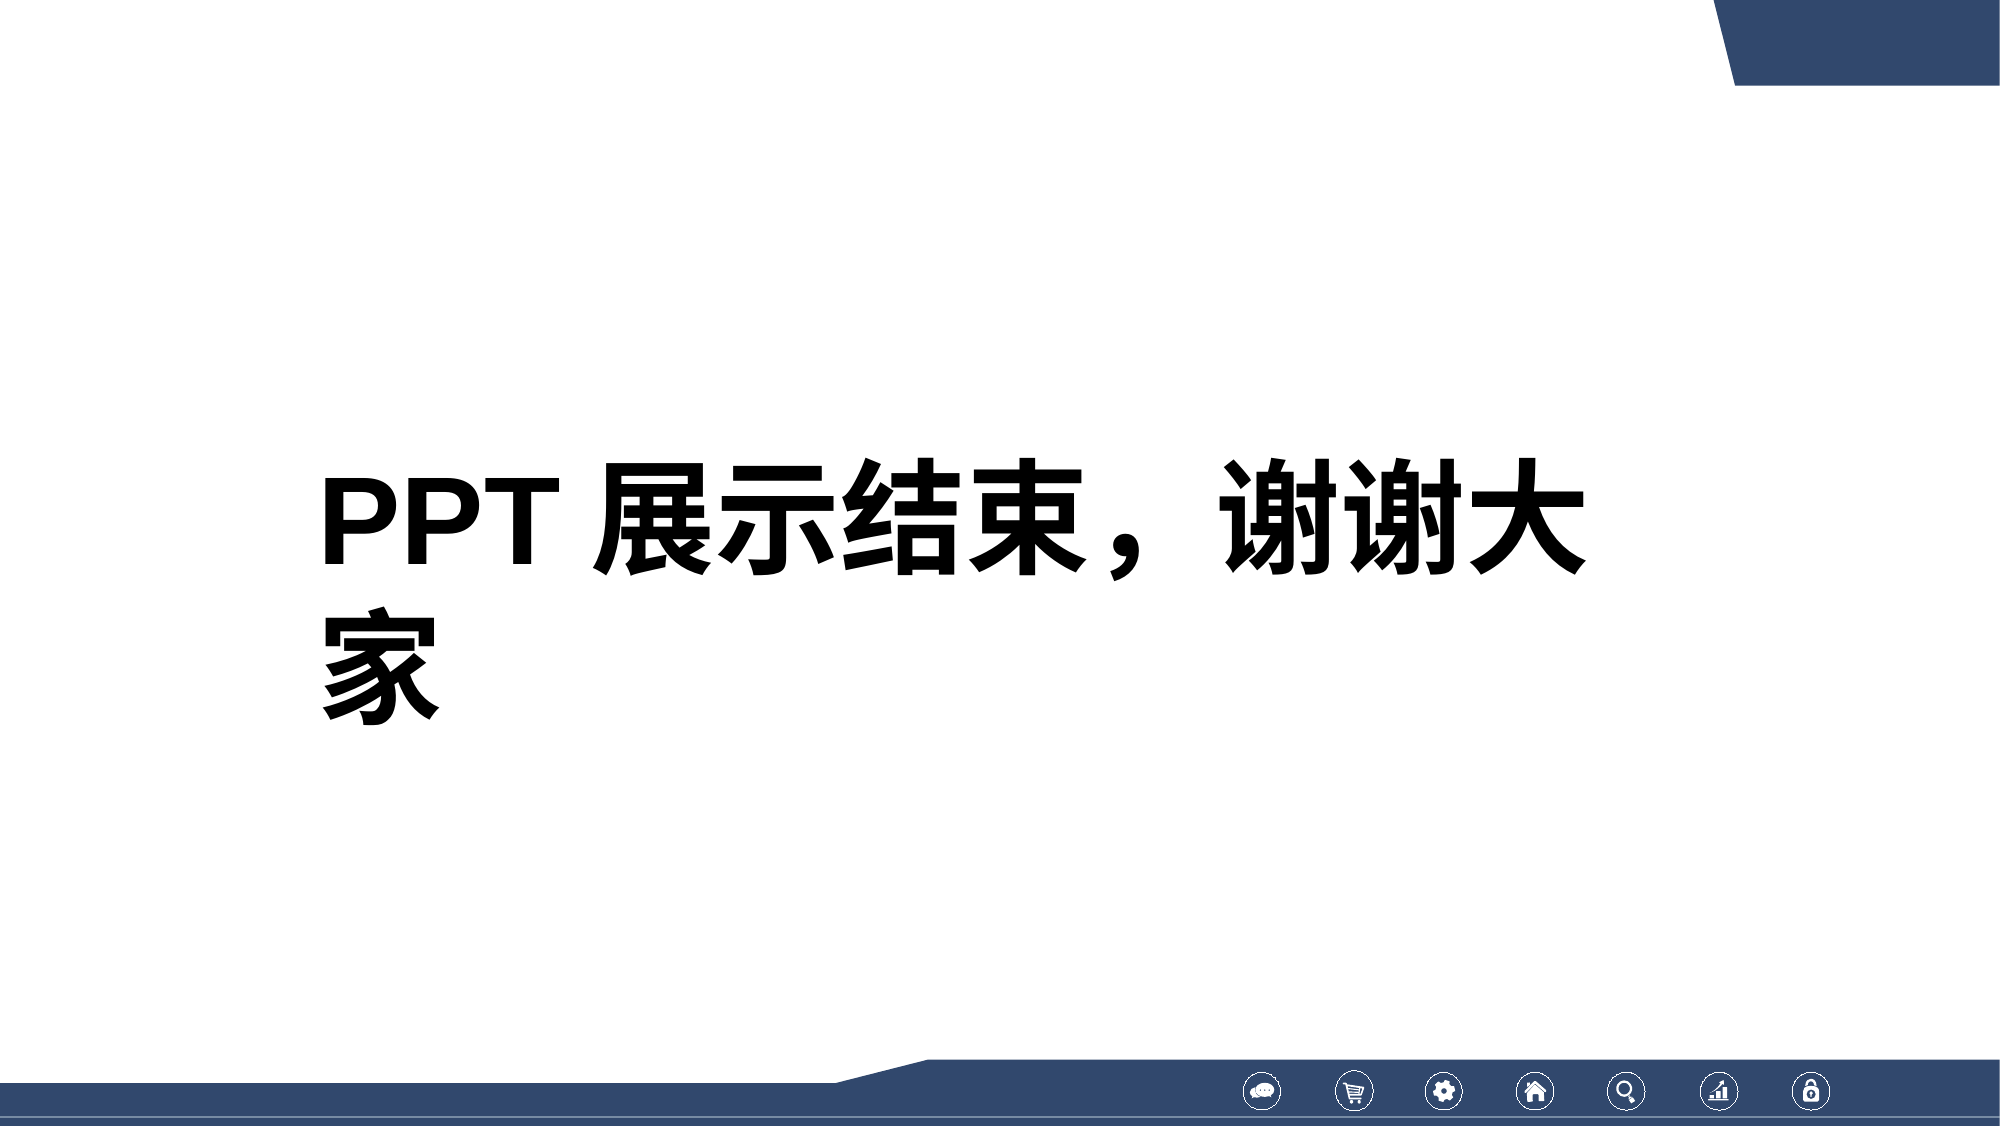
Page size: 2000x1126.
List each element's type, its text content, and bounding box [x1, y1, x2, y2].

text_box PPT展示结束，谢谢大家 [302, 432, 1697, 748]
